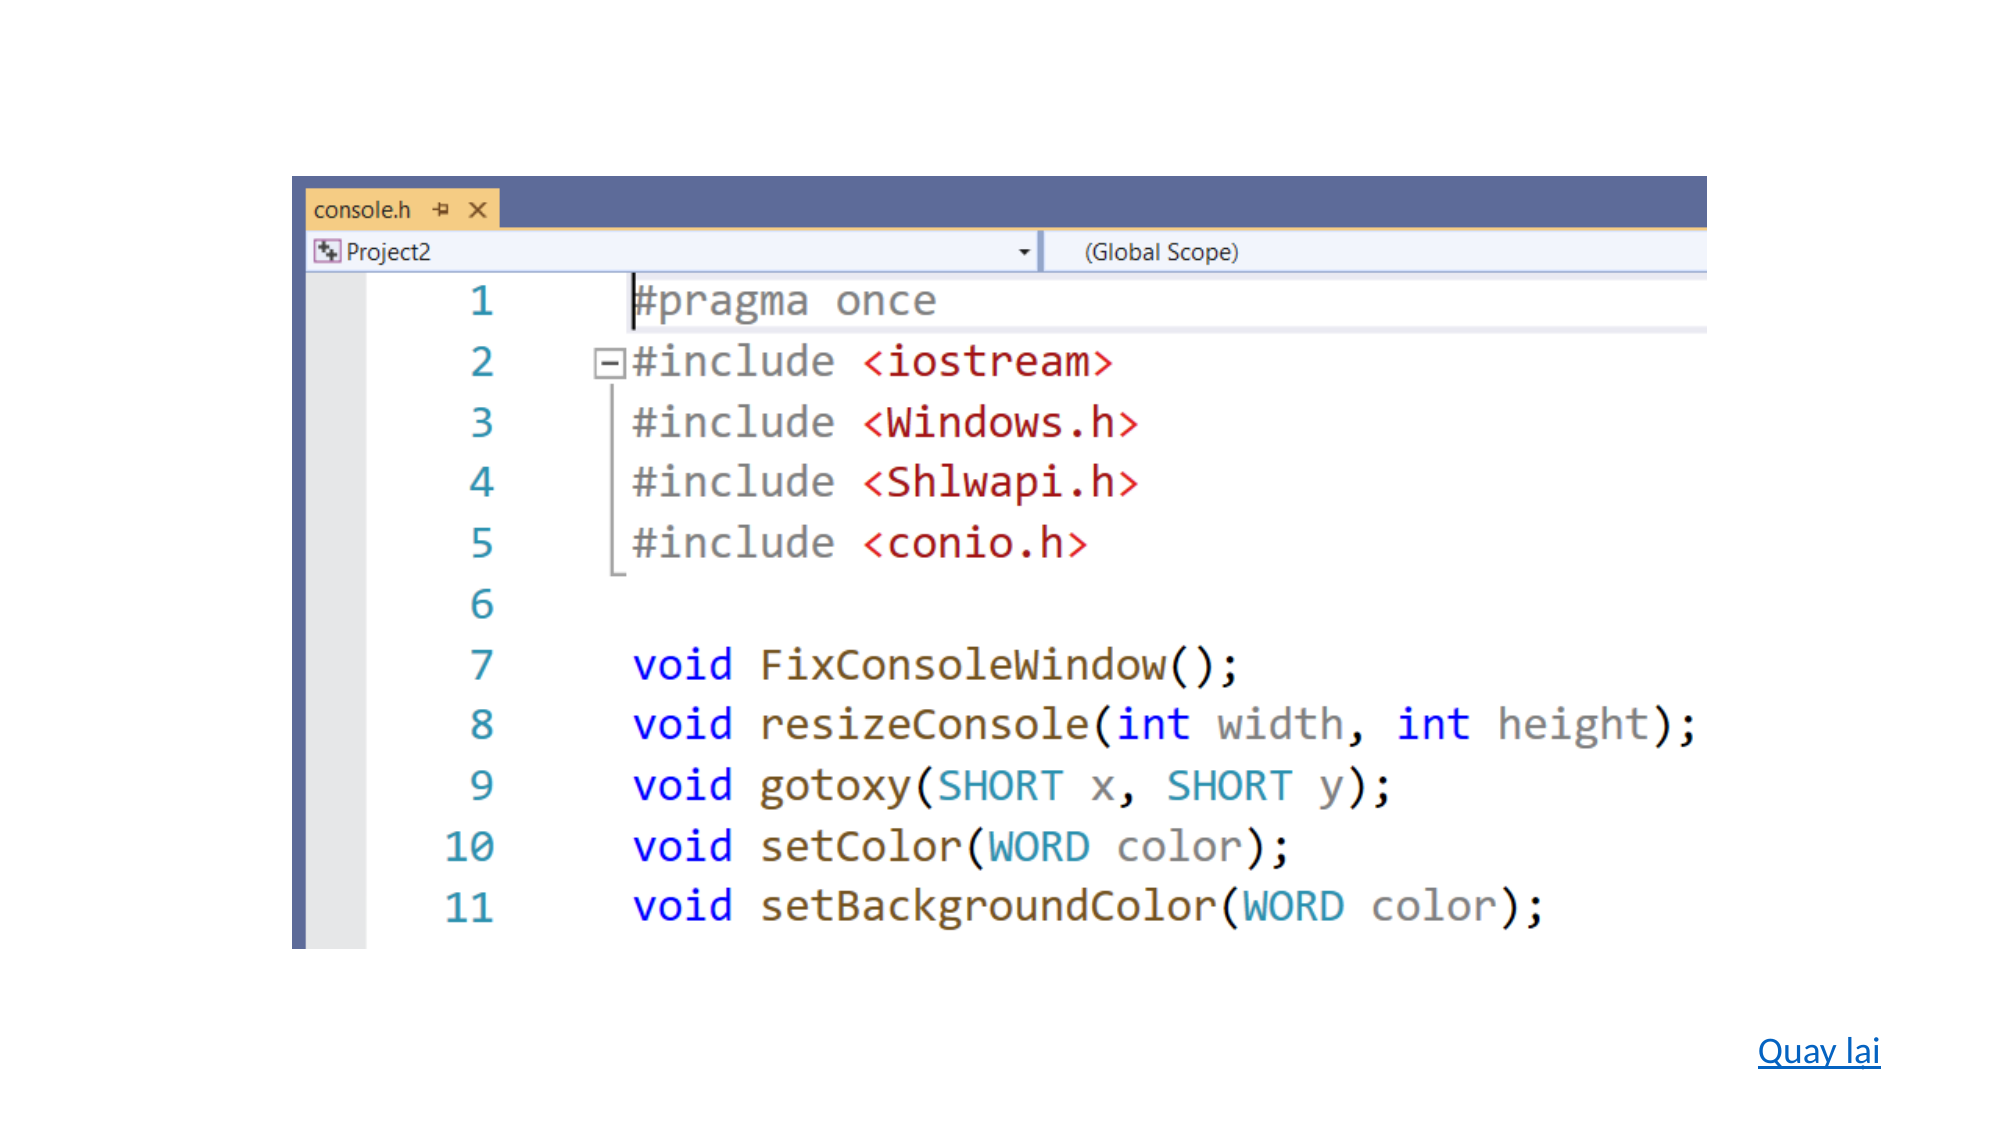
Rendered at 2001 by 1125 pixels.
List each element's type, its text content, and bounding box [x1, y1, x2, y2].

picture [292, 176, 1708, 949]
text_box Quay lại [1743, 1018, 2000, 1079]
